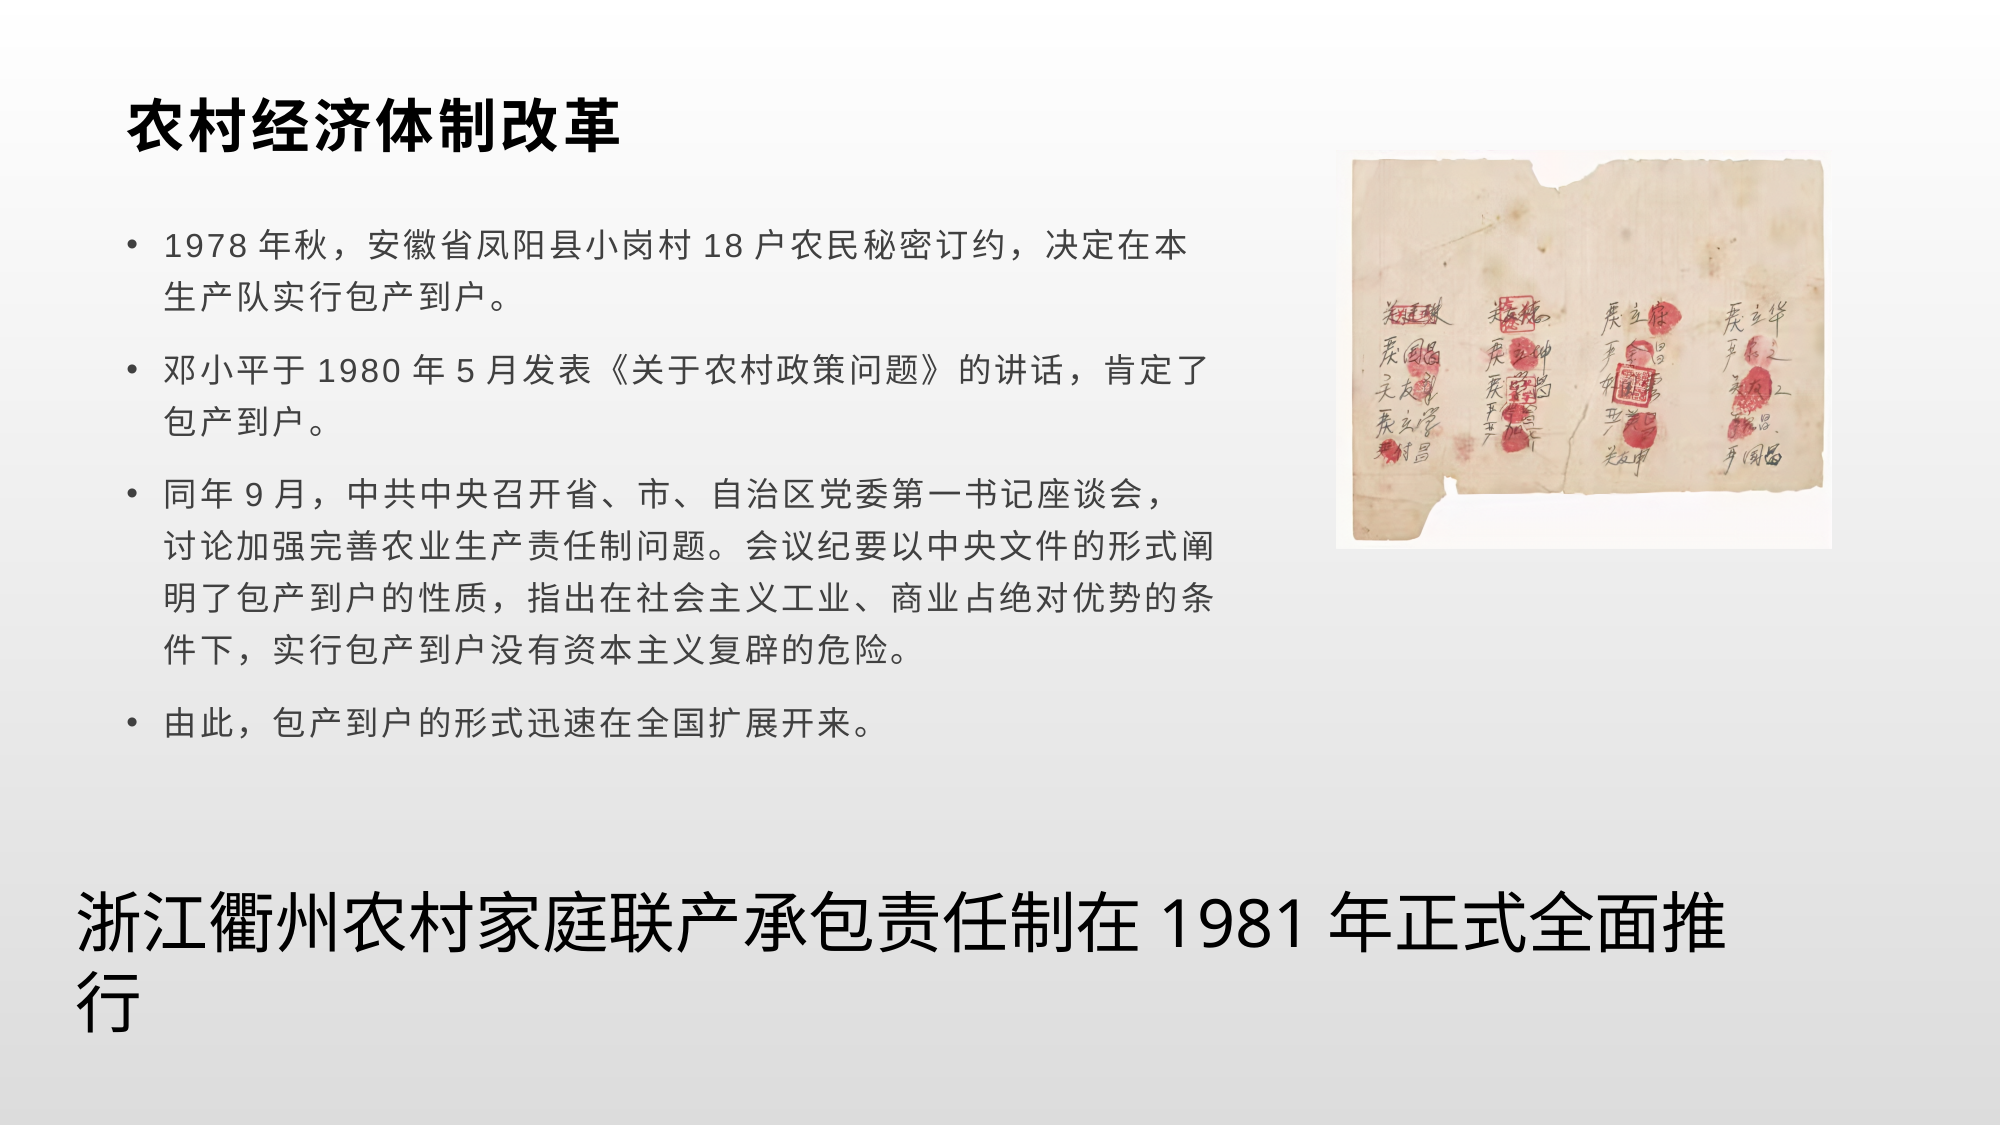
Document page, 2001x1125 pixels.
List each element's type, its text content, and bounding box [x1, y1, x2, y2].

text_box 浙江衢州农村家庭联产承包责任制在1981年正式全面推行 [60, 873, 1794, 1048]
list 1978年秋，安徽省凤阳县小岗村18户农民秘密订约，决定在本生产队实行包产到户。 邓小平于1980年5月发表《关于农村政策问题》的讲话，肯定了包产到户。 同年9月，中共中央召开省、市、自治区党委第一书记座谈会，讨论加强完善农业生产责任制问题。会议纪要以中央文件的形式阐明了包产到户的性质，指出在社会主义工业、商业占绝对优势的条件下，实行包产到户没有资本主义复辟的危险。 由此，包产到户的形式迅速在全国扩展开来。 [109, 212, 1234, 873]
picture [1336, 150, 1832, 549]
title 农村经济体制改革 [109, 70, 1891, 178]
